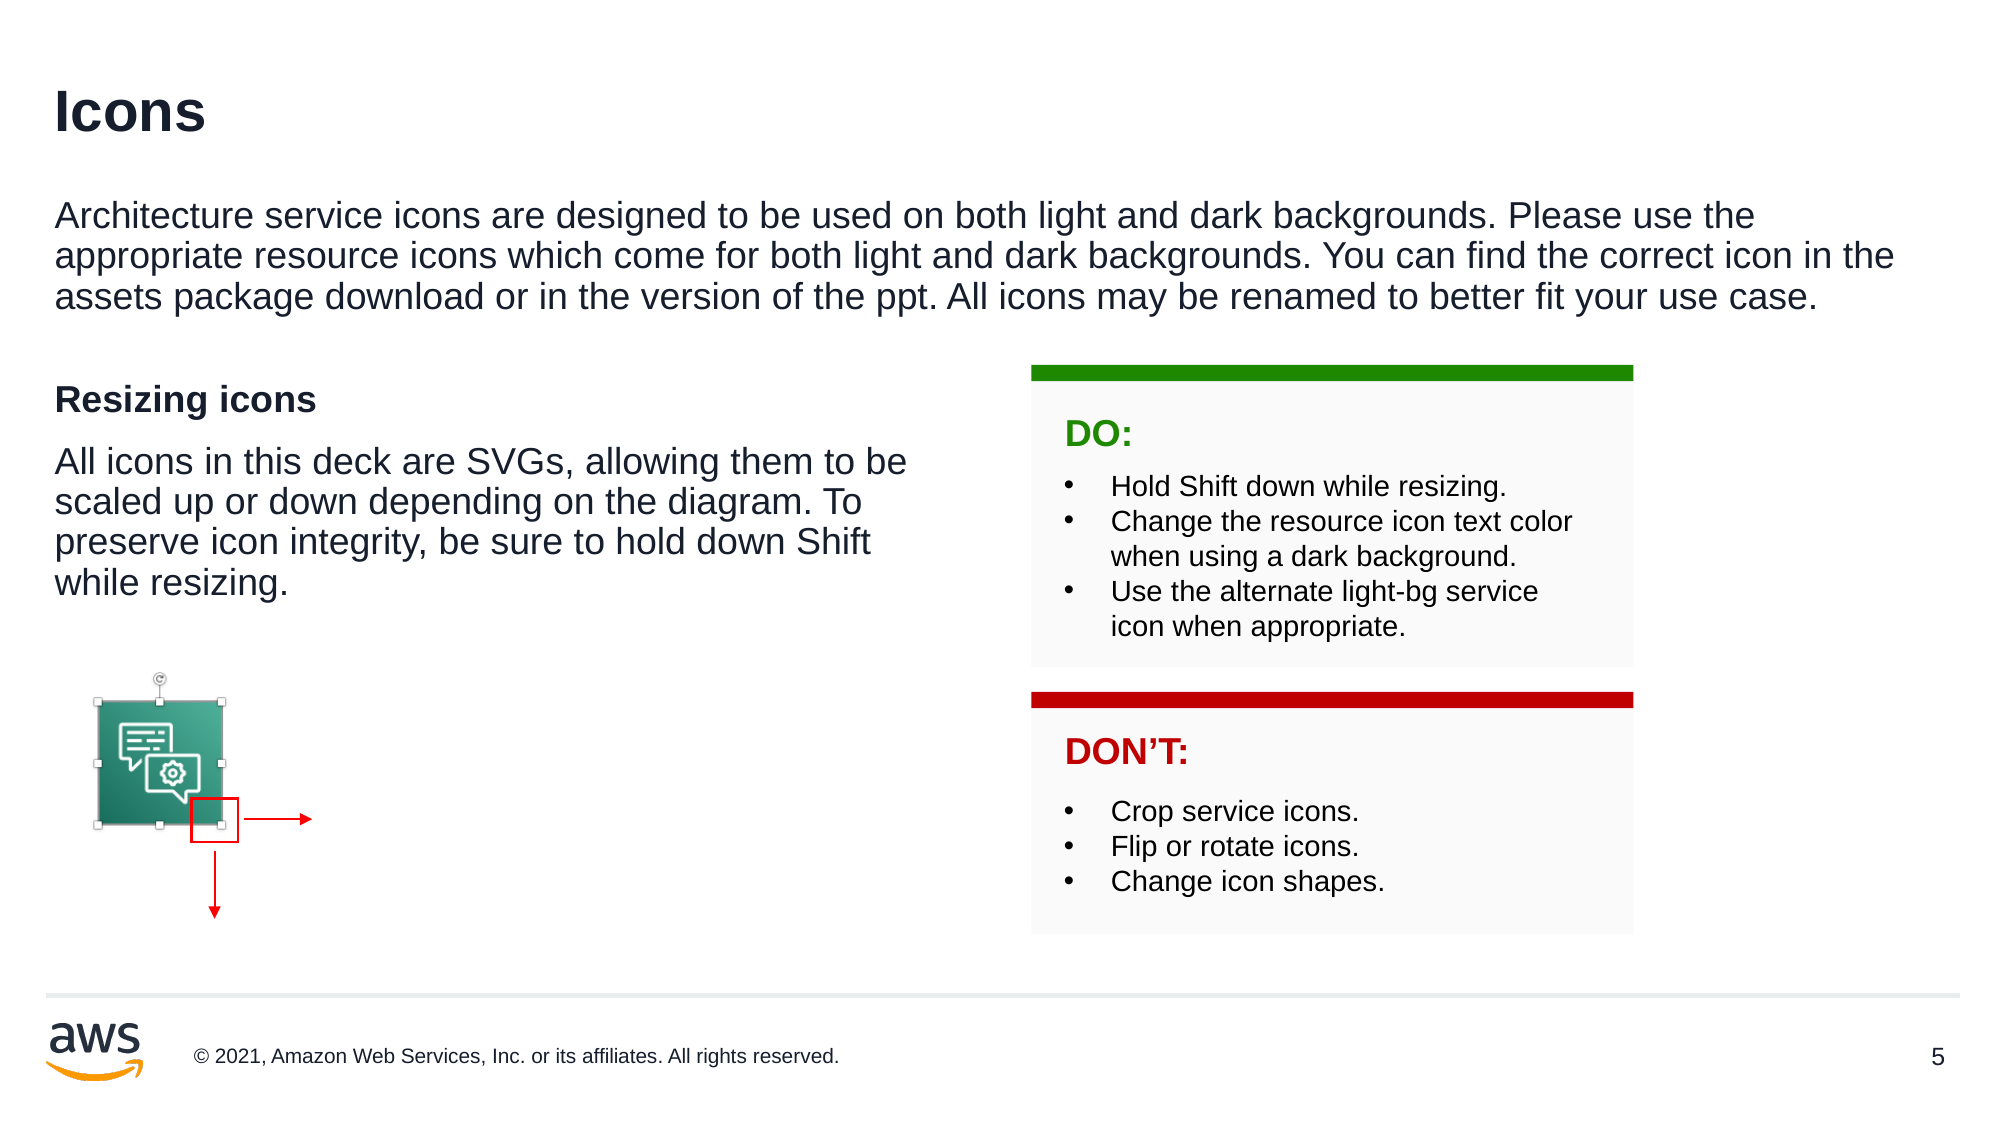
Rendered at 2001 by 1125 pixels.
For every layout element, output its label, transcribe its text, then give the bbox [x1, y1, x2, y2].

text_box DON’T: [1049, 720, 1559, 780]
title Icons [39, 59, 1961, 166]
text_box Hold Shift down while resizing. Change the resource icon text color when using a dark background. Use the alternate light-bg service icon when appropriate. [1049, 459, 1604, 650]
footer © 2021, Amazon Web Services, Inc. or its affiliates. All rights reserved. [178, 1025, 911, 1086]
slide_number 5 [1493, 1025, 1961, 1086]
text_box [1030, 364, 1634, 382]
list Resizing icons All icons in this deck are SVGs, allowing them to be scaled up or down depending on the diagram. To preserve icon integrity, be sure to hold down Shift while resizing. [39, 377, 970, 961]
picture [63, 645, 266, 884]
text_box [1030, 709, 1634, 935]
picture [46, 1023, 143, 1081]
text_box [1030, 382, 1634, 668]
text_box Crop service icons. Flip or rotate icons. Change icon shapes. [1049, 785, 1604, 905]
text_box [1030, 691, 1634, 709]
list Architecture service icons are designed to be used on both light and dark backgrounds. Please use the appropriate resource icons which come for both light and dark backgrounds. You can find the correct icon in the assets package download or in the version of the ppt. All icons may be renamed to better fit your use case. [39, 188, 1931, 377]
text_box DO: [1049, 401, 1559, 459]
